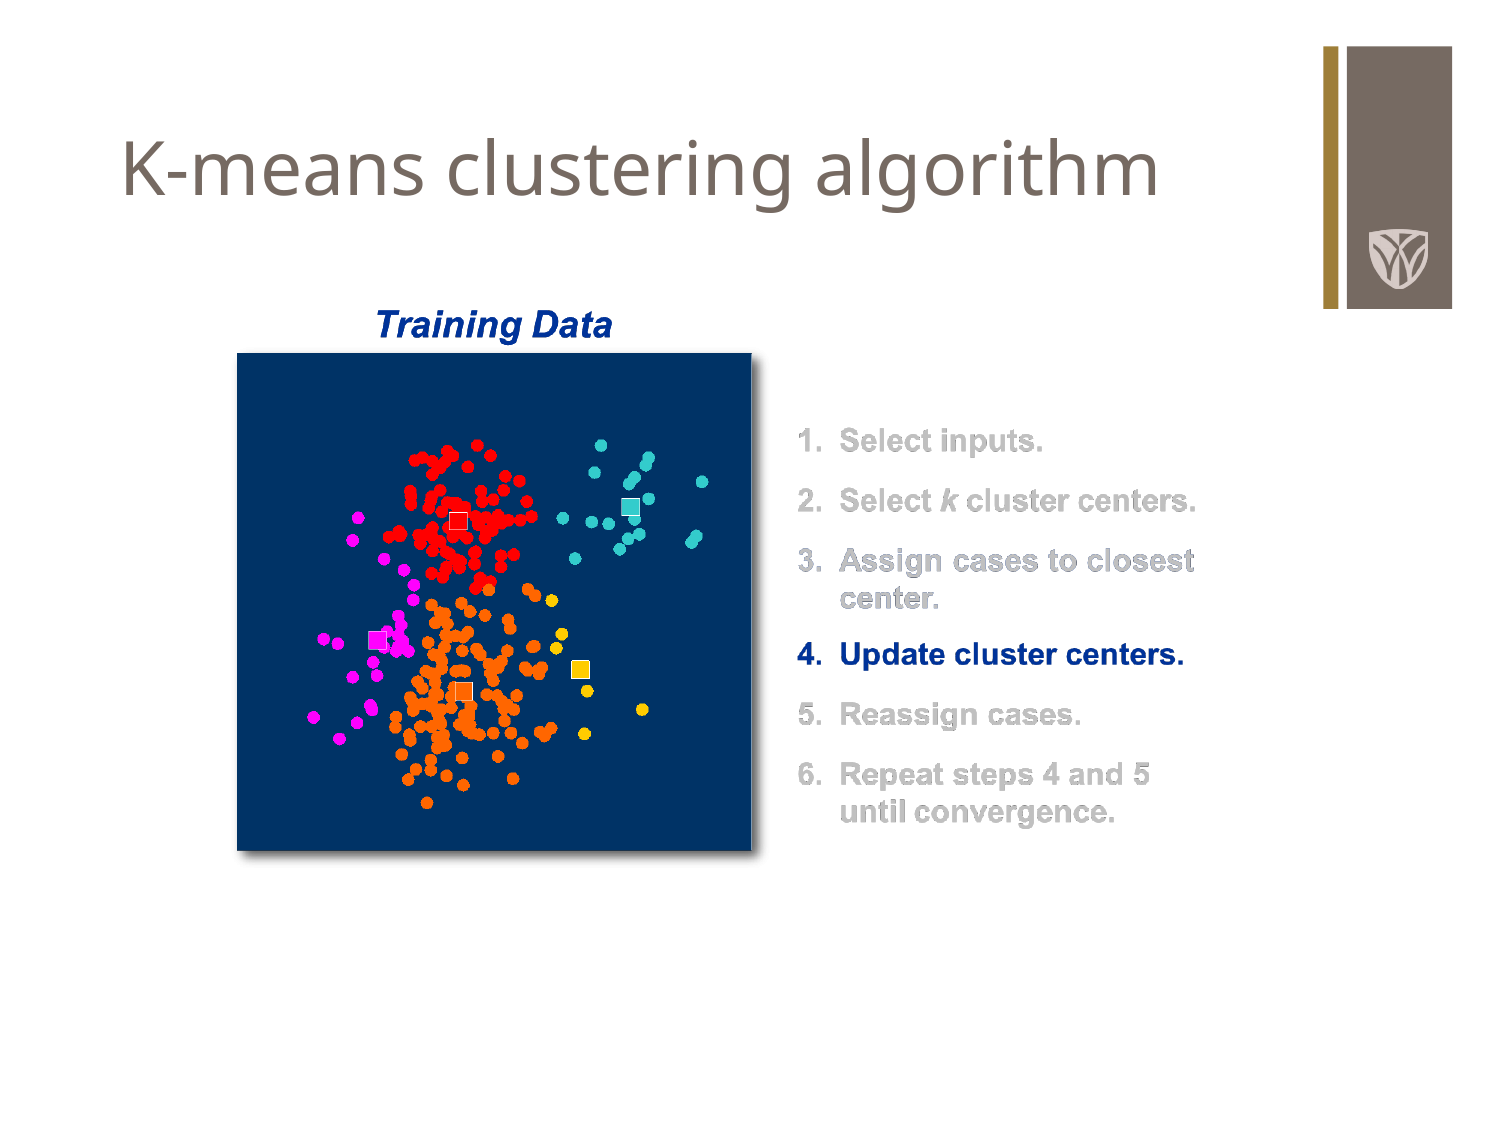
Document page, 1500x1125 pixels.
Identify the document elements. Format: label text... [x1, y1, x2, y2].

picture [227, 288, 1222, 873]
title K-means clustering algorithm [104, 112, 1286, 254]
